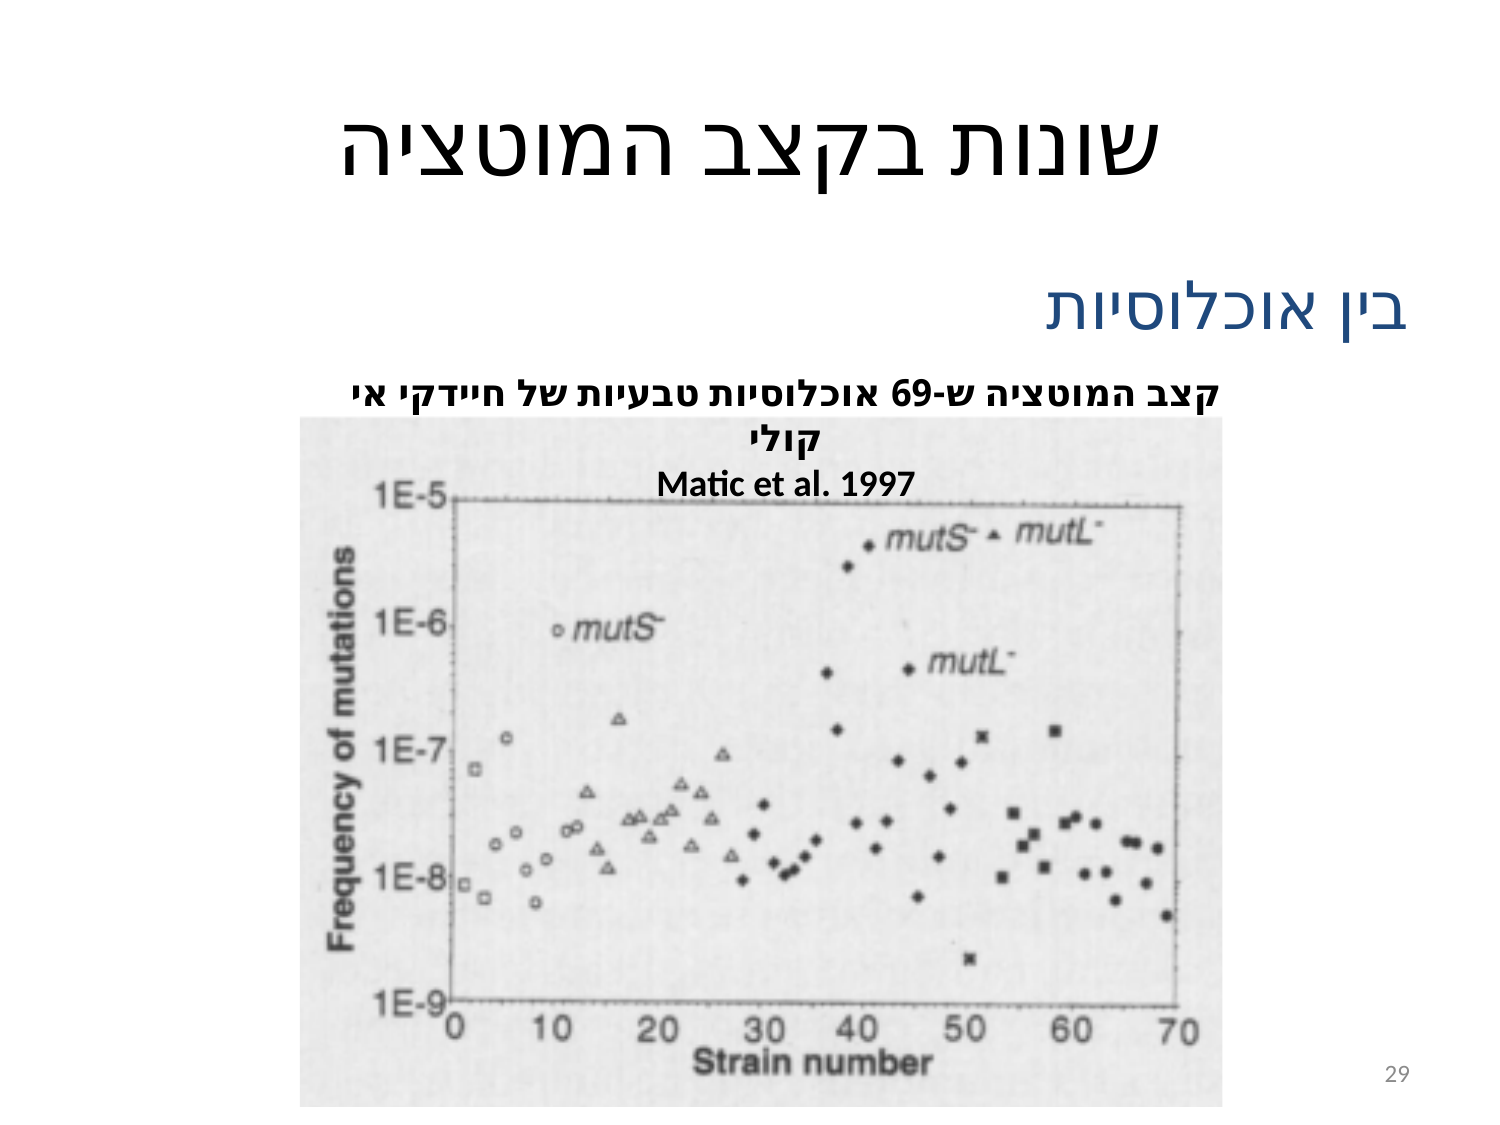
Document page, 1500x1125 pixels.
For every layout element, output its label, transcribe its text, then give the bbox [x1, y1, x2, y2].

picture [299, 412, 1223, 1107]
slide_number 29 [1227, 1042, 1425, 1103]
text_box קצב המוטציה ש-69 אוכלוסיות טבעיות של חיידקי אי קולי Matic et al. 1997 [324, 361, 1248, 512]
title שונות בקצב המוטציה [75, 45, 1425, 233]
list בין אוכלוסיות [75, 255, 1425, 1056]
